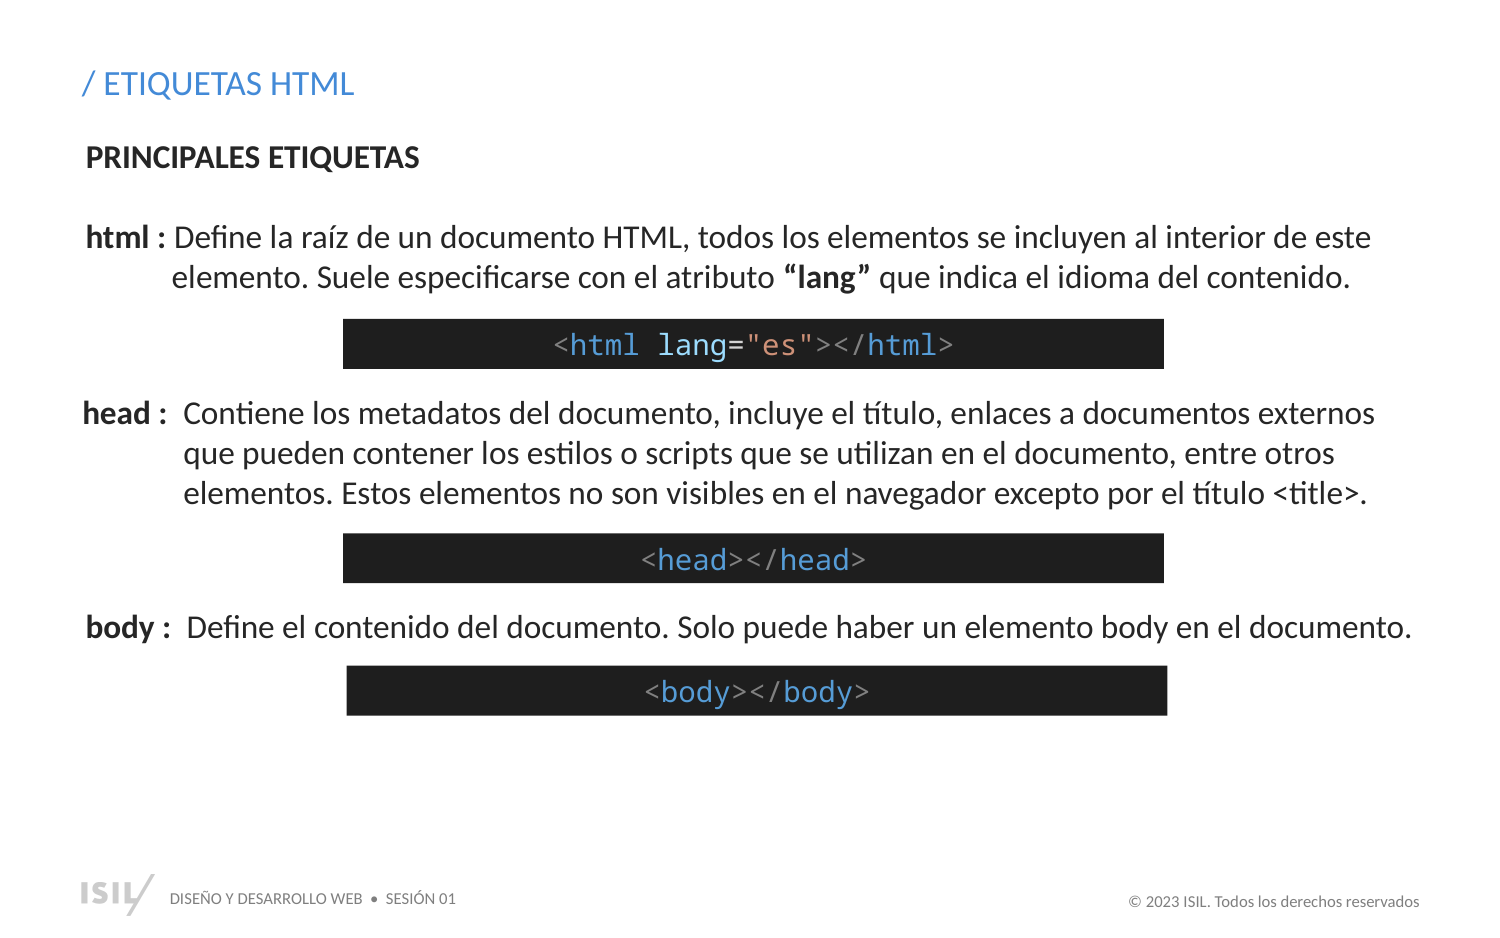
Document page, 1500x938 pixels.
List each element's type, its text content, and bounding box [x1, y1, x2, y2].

text_box / ETIQUETAS HTML [66, 52, 1249, 111]
text_box head : Contiene los metadatos del documento, incluye el título, enlaces a documentos externos que pueden contener los estilos o scripts que se utilizan en el documento, entre otros elementos. Estos elementos no son visibles en el navegador excepto por el título <title>. [80, 391, 1420, 512]
text_box <html lang="es"></html> [343, 318, 1164, 369]
text_box <head></head> [343, 533, 1164, 584]
text_box <body></body> [346, 665, 1168, 716]
text_box body : Define el contenido del documento. Solo puede haber un elemento body en el documento. [83, 604, 1424, 645]
text_box PRINCIPALES ETIQUETAS html : Define la raíz de un documento HTML, todos los elementos se incluyen al interior de este elemento. Suele especificarse con el atributo “lang” que indica el idioma del contenido. [83, 135, 1424, 296]
